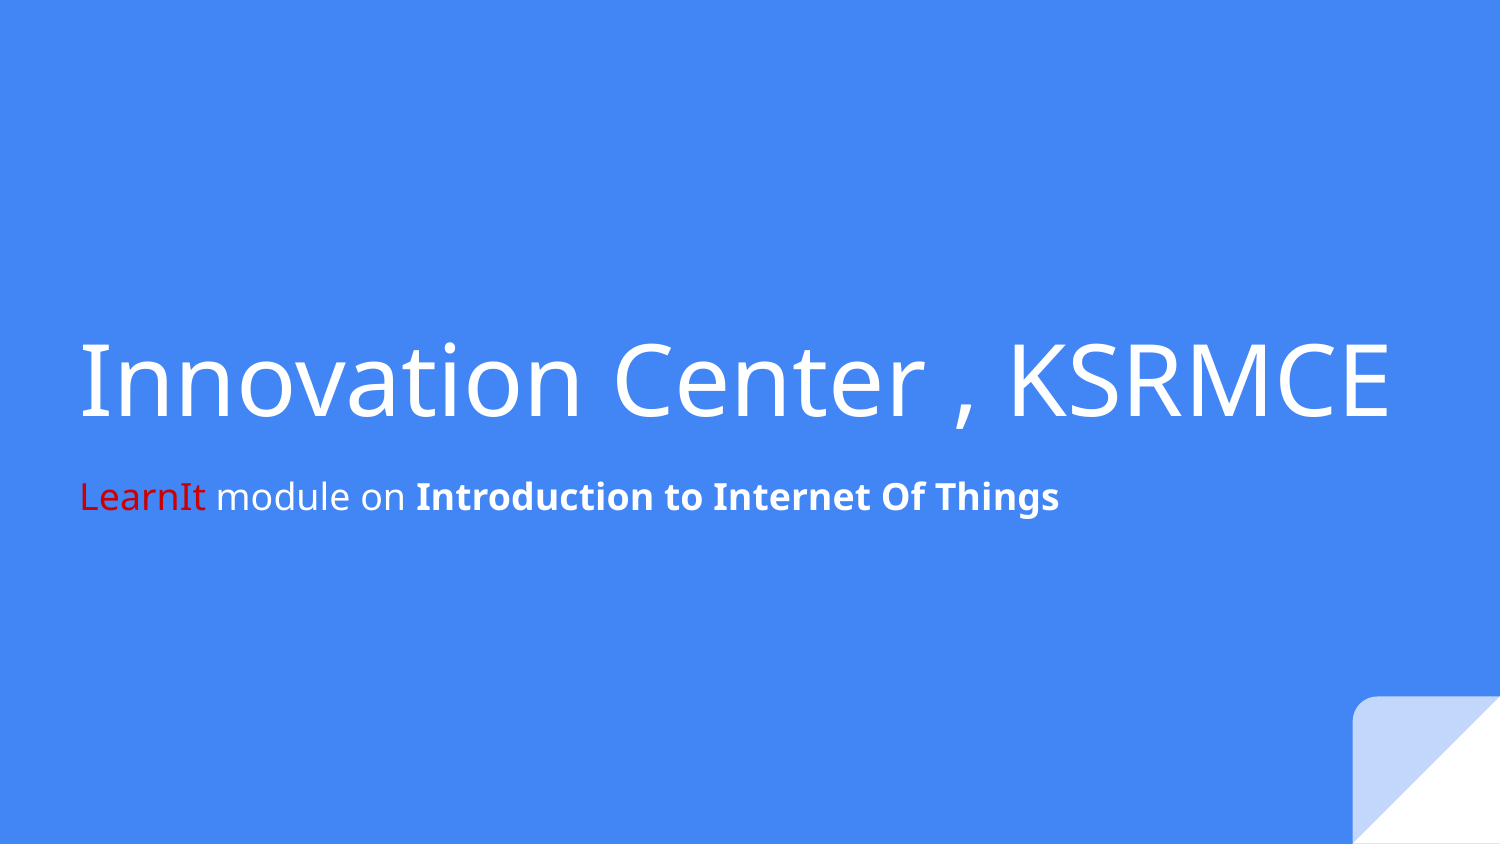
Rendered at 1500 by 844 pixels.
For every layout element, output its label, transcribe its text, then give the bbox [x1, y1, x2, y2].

subtitle LearnIt module on Introduction to Internet Of Things [64, 457, 1413, 529]
title Innovation Center , KSRMCE [64, 298, 1413, 452]
